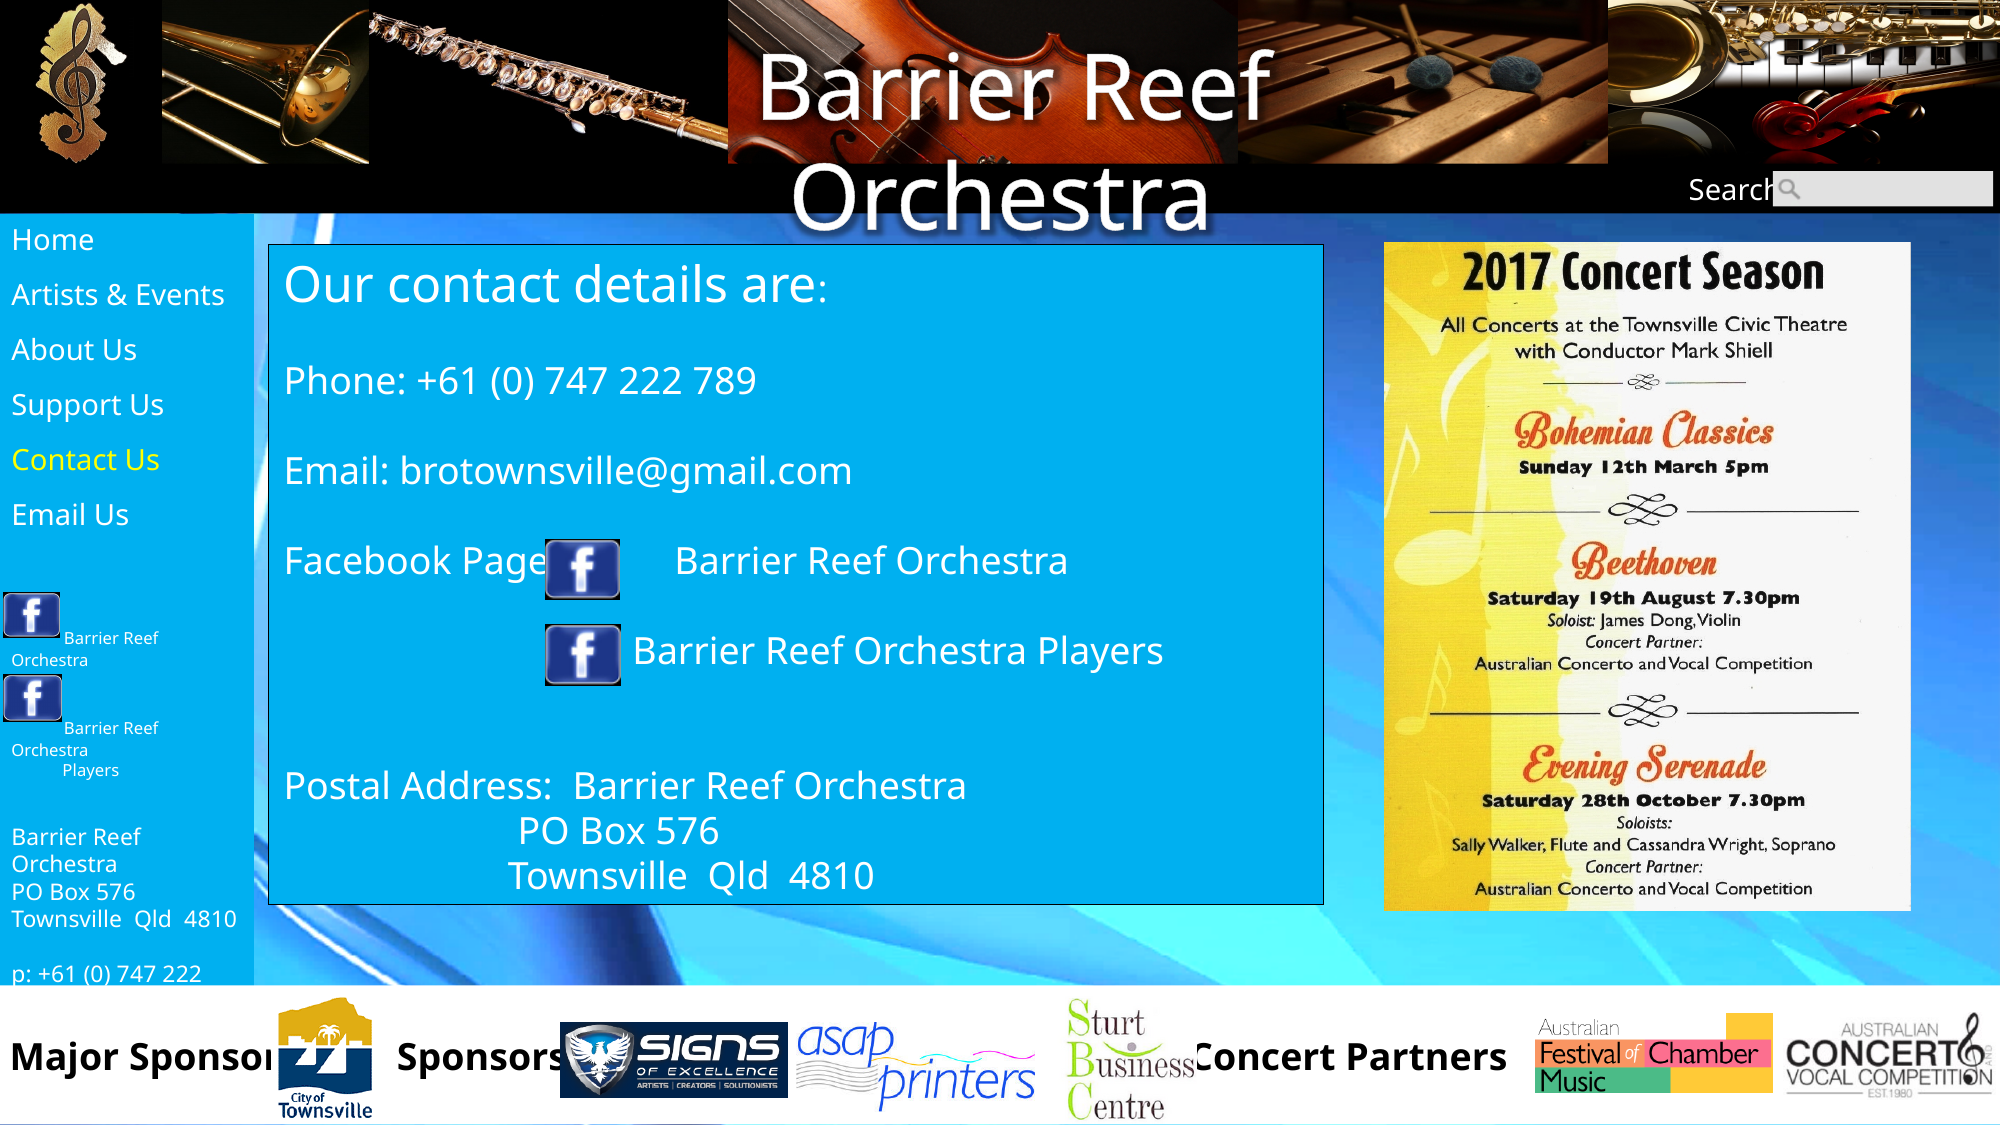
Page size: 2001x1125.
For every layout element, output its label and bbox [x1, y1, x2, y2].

picture [108, 453, 116, 469]
picture [86, 344, 93, 359]
picture [80, 237, 92, 246]
picture [45, 510, 52, 524]
picture [48, 400, 52, 421]
picture [14, 884, 20, 899]
picture [105, 340, 110, 359]
picture [14, 450, 27, 470]
picture [202, 287, 209, 304]
picture [12, 911, 23, 926]
picture [14, 829, 22, 844]
picture [14, 395, 24, 403]
picture [42, 348, 46, 359]
picture [58, 235, 66, 249]
picture [15, 230, 29, 249]
picture [83, 457, 89, 468]
picture [4, 675, 61, 721]
picture [109, 836, 118, 842]
picture [35, 510, 42, 524]
picture [67, 453, 75, 469]
picture [113, 397, 120, 414]
text_box [0, 0, 2000, 165]
picture [185, 911, 196, 926]
picture [168, 292, 180, 301]
picture [0, 165, 2000, 1125]
picture [111, 918, 120, 923]
picture [15, 349, 26, 353]
picture [66, 836, 75, 841]
picture [131, 966, 142, 981]
picture [60, 510, 68, 524]
picture [57, 401, 61, 414]
picture [76, 287, 83, 304]
picture [52, 884, 60, 899]
picture [119, 295, 125, 303]
picture [125, 633, 130, 643]
picture [75, 401, 79, 414]
picture [55, 455, 63, 469]
picture [15, 505, 25, 524]
picture [190, 290, 198, 304]
picture [122, 836, 131, 841]
picture [138, 285, 149, 304]
picture [44, 287, 51, 304]
picture [135, 830, 140, 844]
picture [97, 505, 102, 524]
picture [142, 395, 147, 414]
picture [125, 723, 130, 733]
picture [15, 294, 26, 298]
picture [65, 863, 75, 867]
picture [4, 593, 59, 637]
picture [32, 458, 36, 469]
picture [66, 400, 70, 421]
